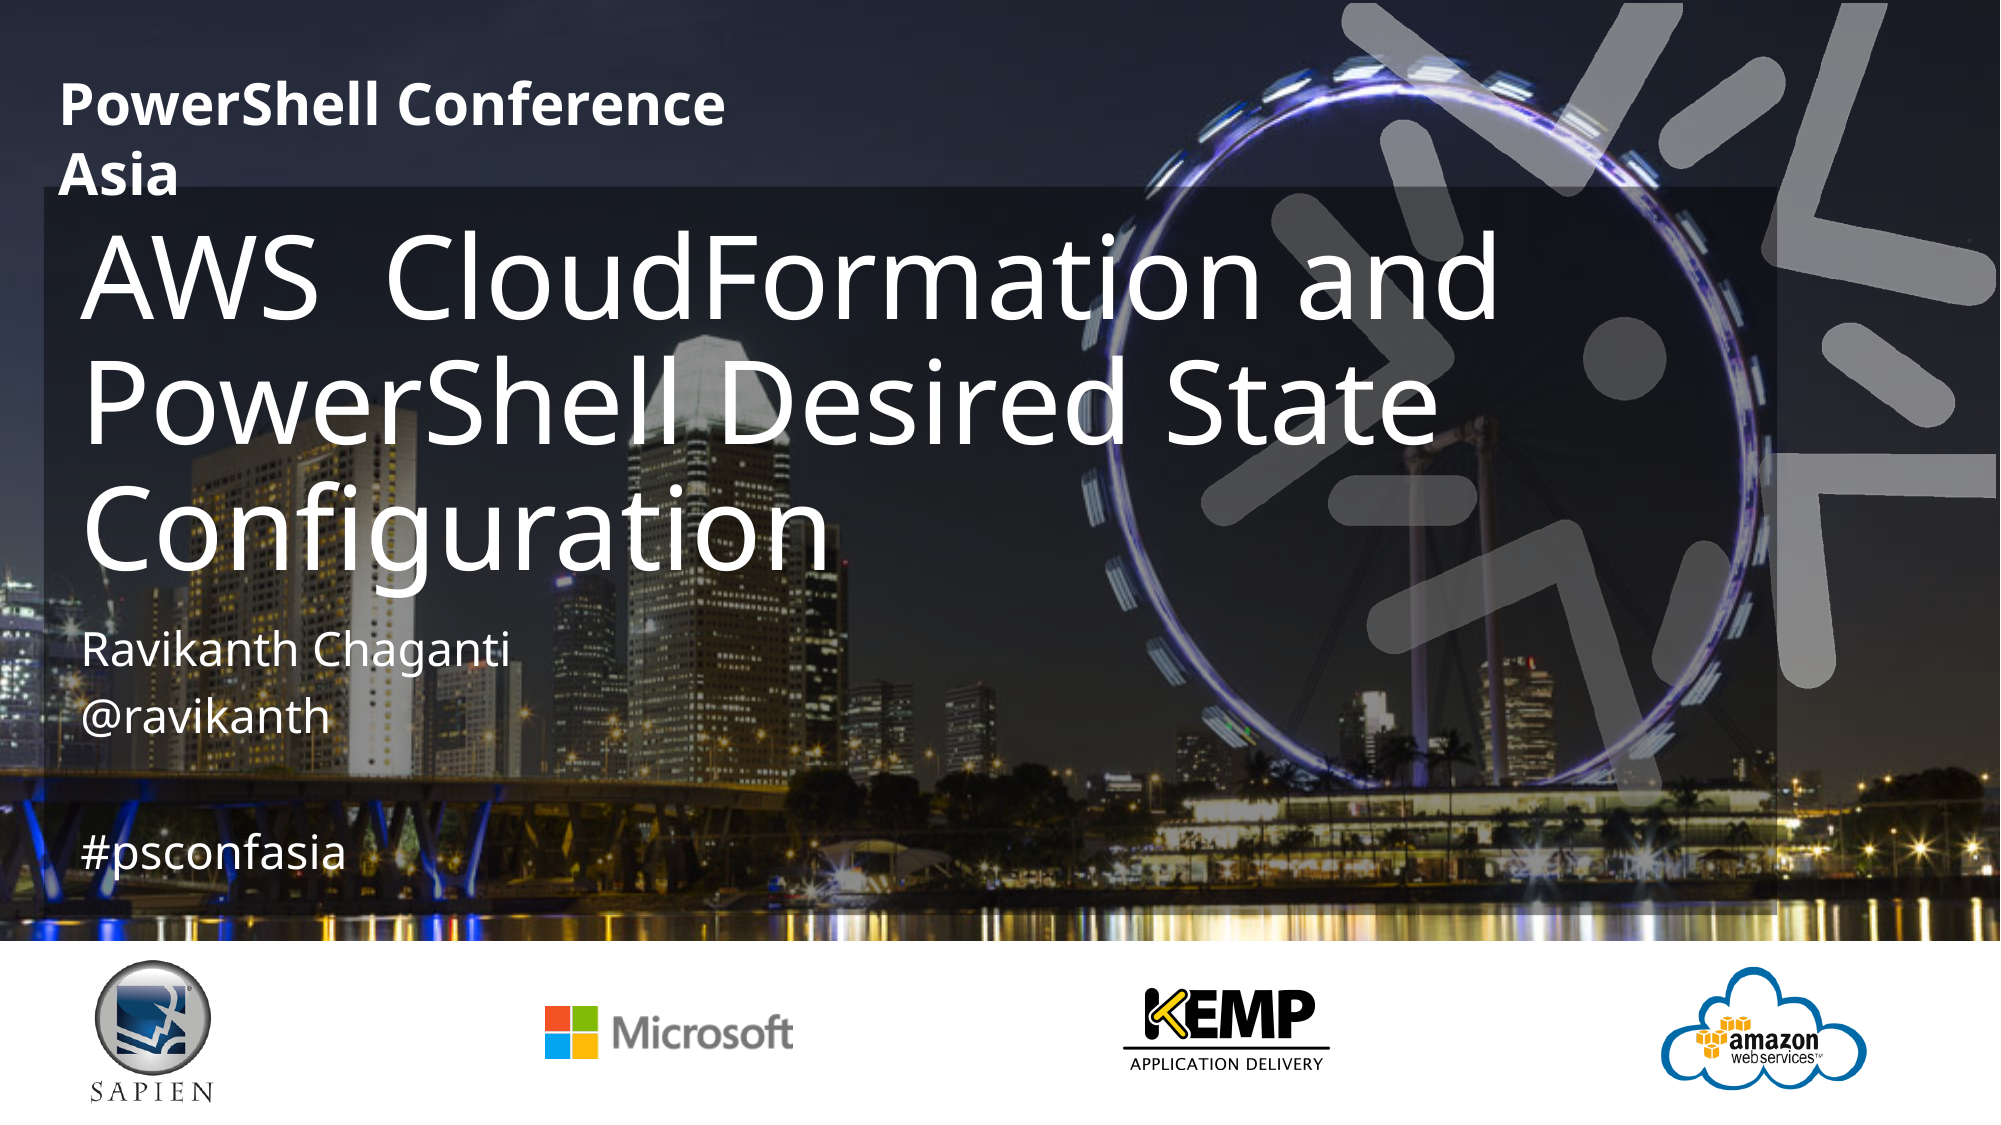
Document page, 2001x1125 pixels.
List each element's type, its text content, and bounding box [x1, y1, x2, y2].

picture [1123, 988, 1330, 1077]
picture [545, 1006, 793, 1059]
title AWS CloudFormation and PowerShell Desired State Configuration [65, 211, 1755, 603]
subtitle Ravikanth Chaganti @ravikanth #psconfasia [65, 618, 1755, 890]
picture [0, 0, 2000, 1125]
picture [1660, 965, 1868, 1095]
